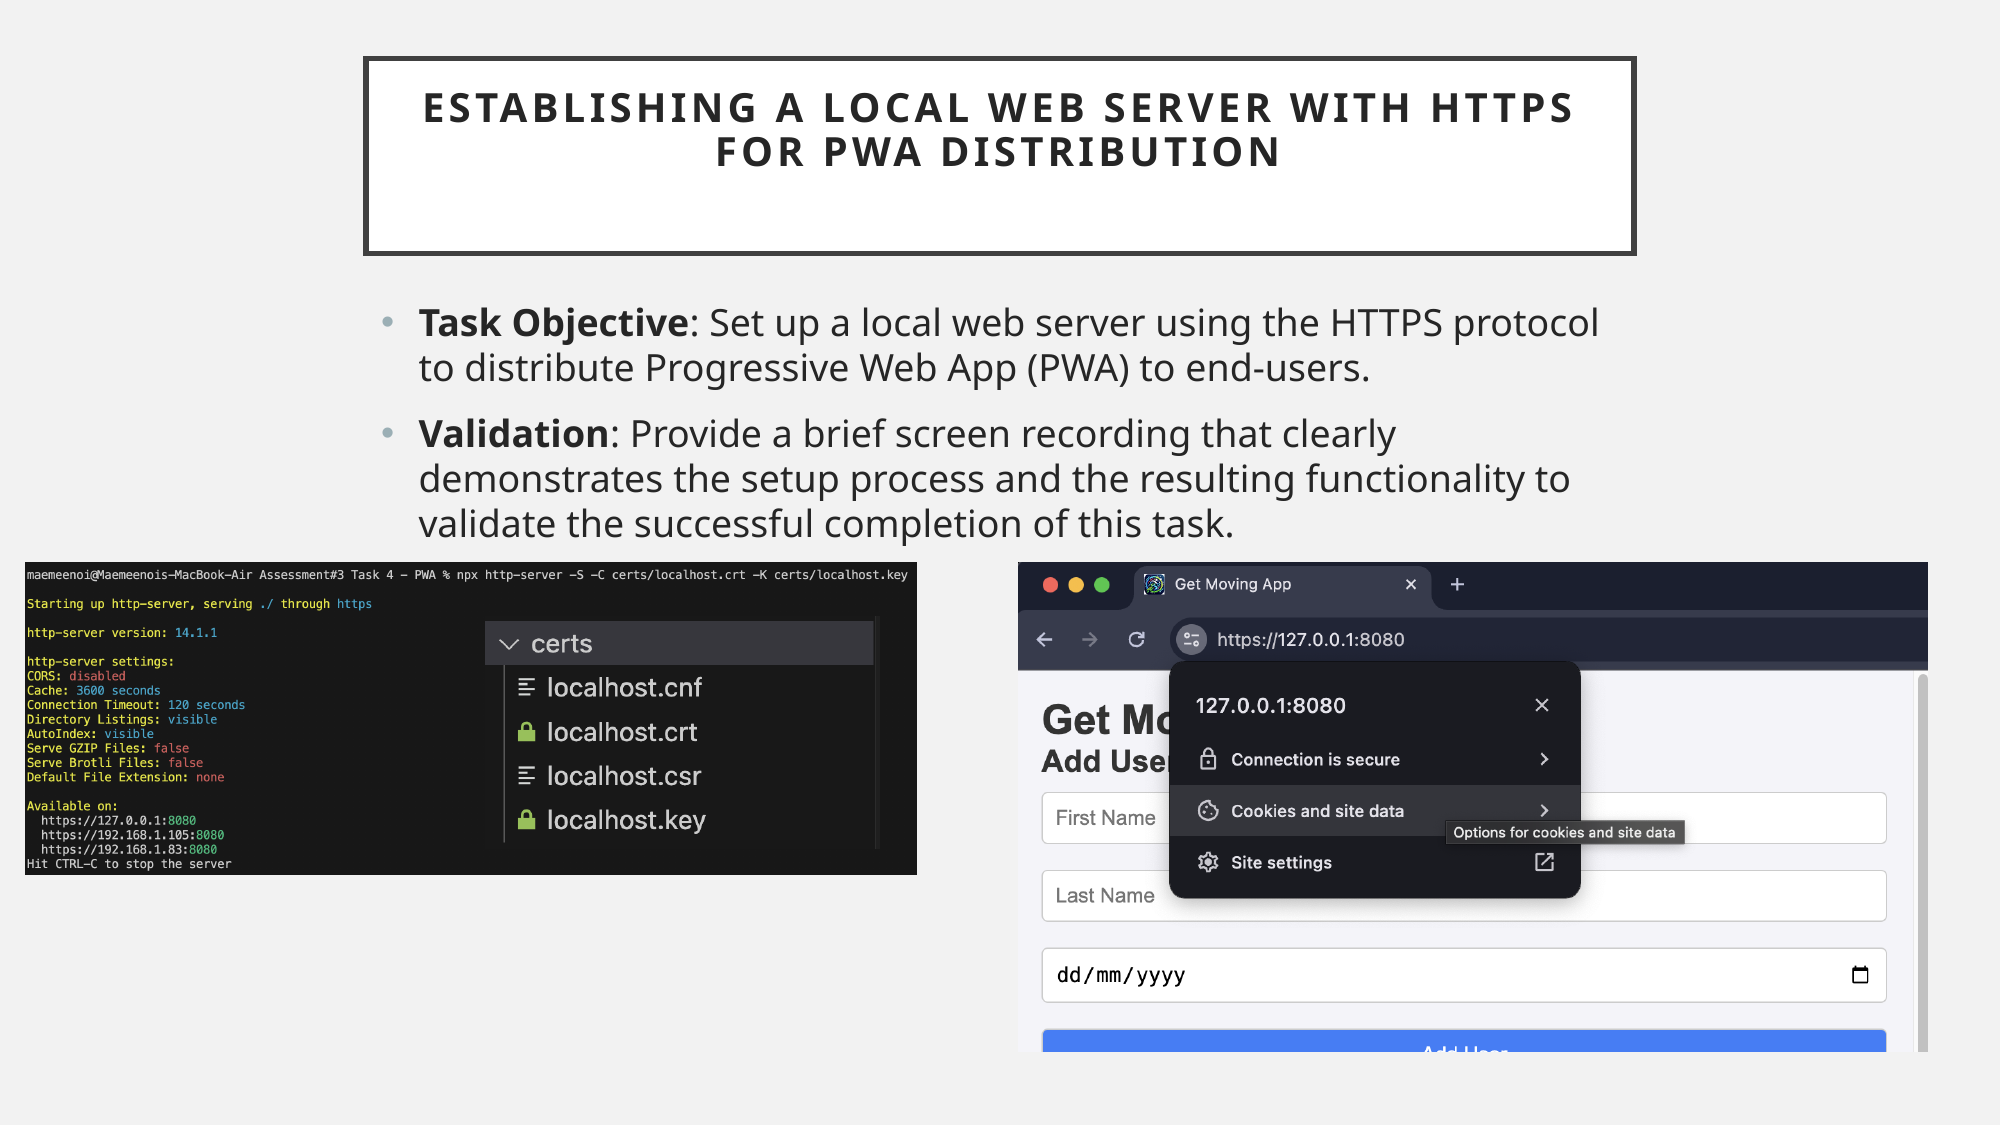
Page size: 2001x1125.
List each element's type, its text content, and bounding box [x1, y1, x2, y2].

title Establishing a Local Web Server with HTTPS for PWA Distribution [363, 56, 1637, 256]
picture [1018, 562, 1928, 1052]
picture [25, 562, 917, 875]
list Task Objective: Set up a local web server using the HTTPS protocol to distribute Progressive Web App (PWA) to end-users. Validation: Provide a brief screen recording that clearly demonstrates the setup process and the resulting functionality to validate the successful completion of this task. [366, 291, 1634, 563]
